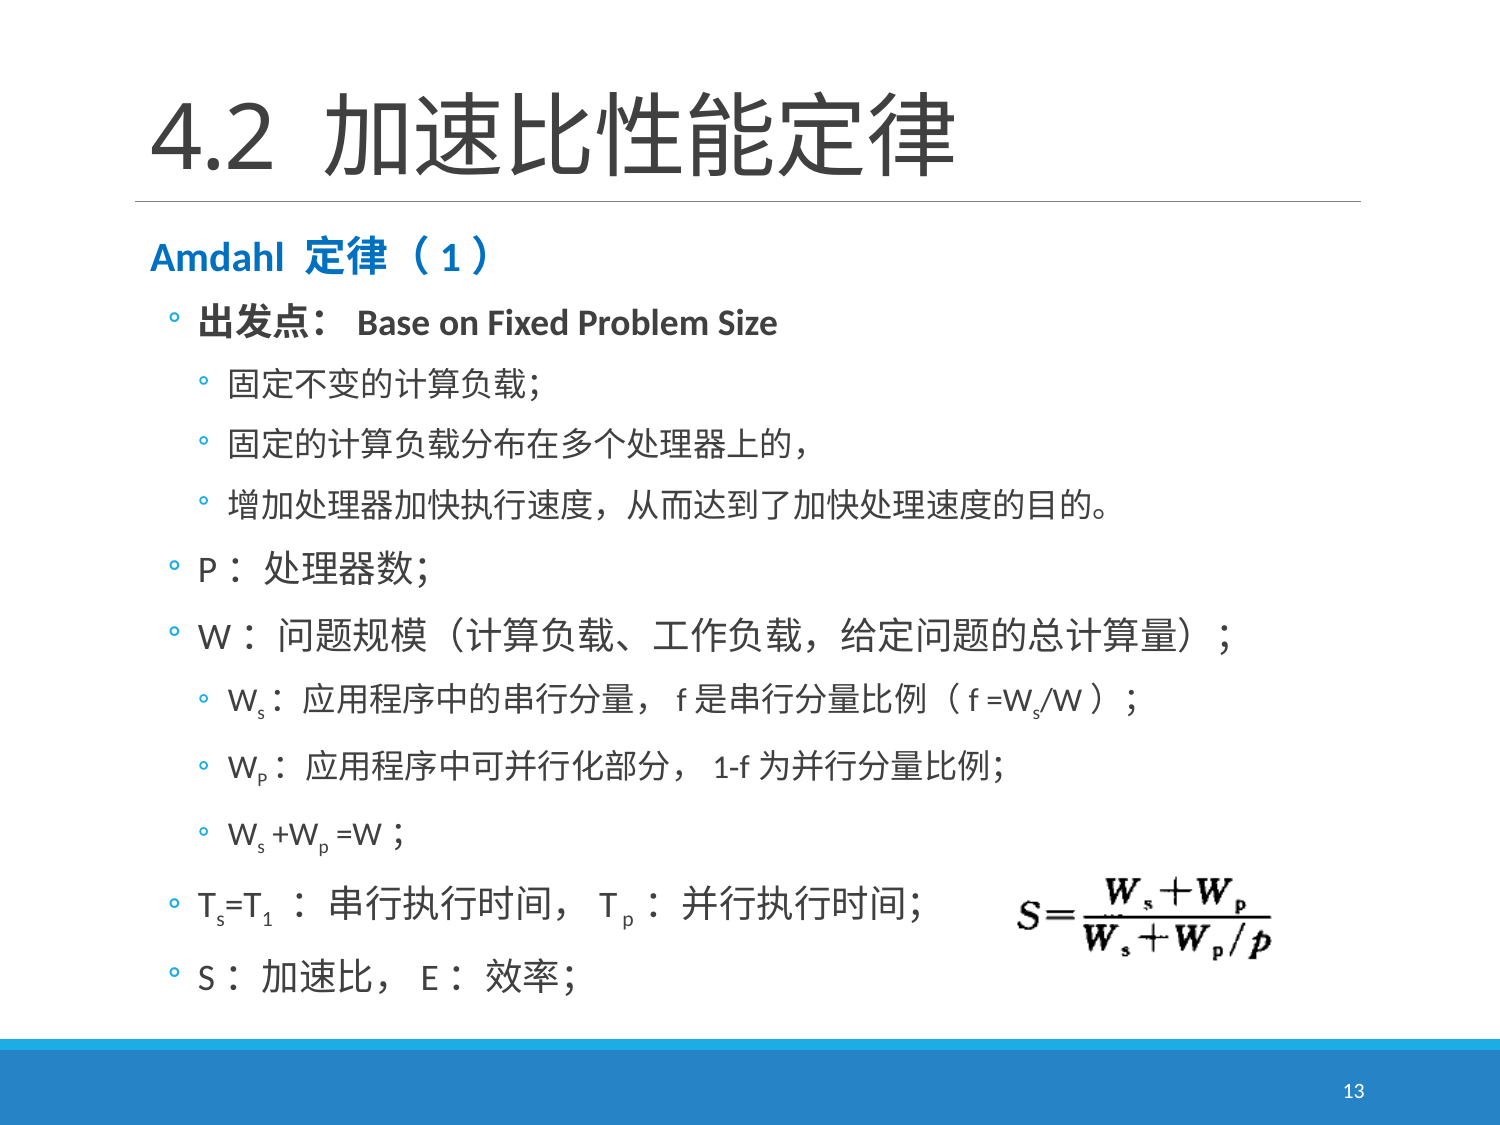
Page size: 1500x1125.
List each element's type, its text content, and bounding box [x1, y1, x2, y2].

picture [994, 855, 1311, 970]
title 4.2 加速比性能定律 [135, 47, 1373, 196]
slide_number 13 [1218, 1059, 1380, 1120]
list Amdahl 定律（1） 出发点：Base on Fixed Problem Size 固定不变的计算负载； 固定的计算负载分布在多个处理器上的， 增加处理器加快执行速度，从而达到了加快处理速度的目的。 P：处理器数； W：问题规模（计算负载、工作负载，给定问题的总计算量）； Ws：应用程序中的串行分量，f是串行分量比例（f =Ws/W）； WP：应用程序中可并行化部分，1‐f为并行分量比例； Ws +Wp =W； Ts=T1 ：串行执行时间，T p ：并行执行时间； S：加速比，E：效率； [135, 212, 1373, 1016]
